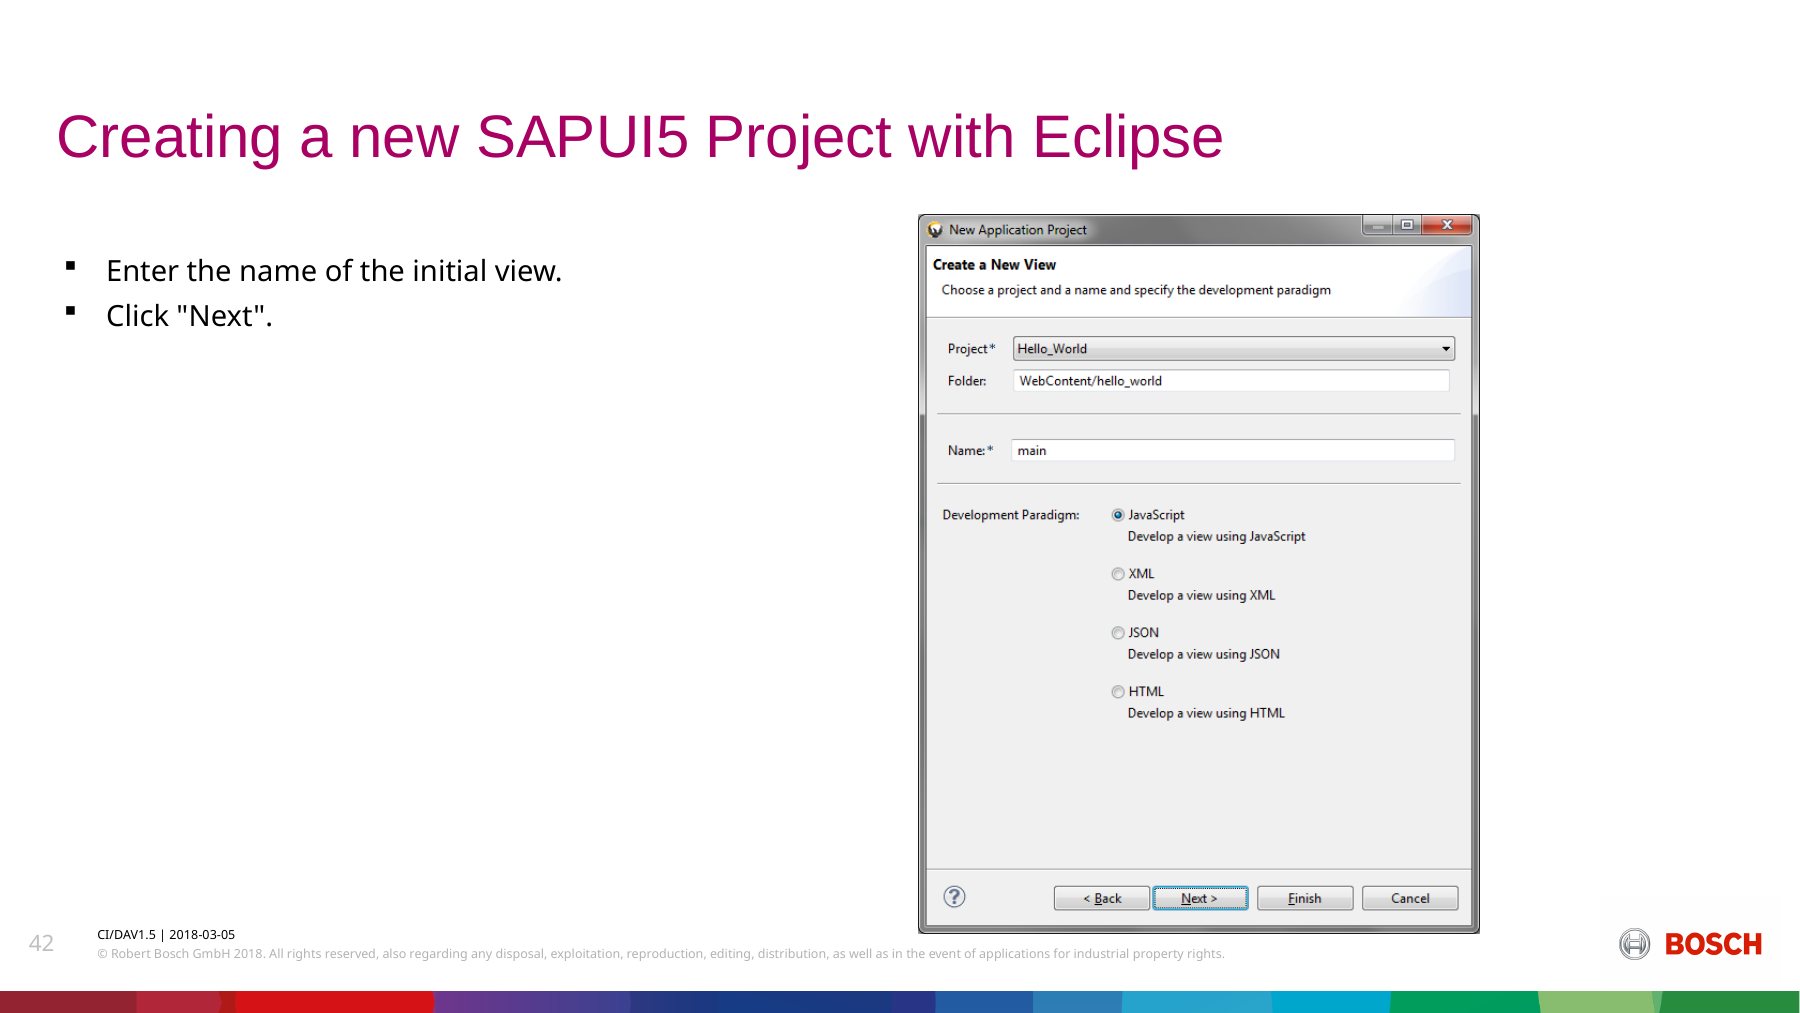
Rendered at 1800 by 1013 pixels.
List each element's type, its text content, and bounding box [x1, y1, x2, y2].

title Creating a new SAPUI5 Project with Eclipse [56, 106, 1406, 171]
list Enter the name of the initial view. Click "Next". [63, 249, 884, 898]
picture [917, 214, 1480, 934]
picture [1390, 991, 1800, 1013]
picture [0, 991, 1272, 1013]
